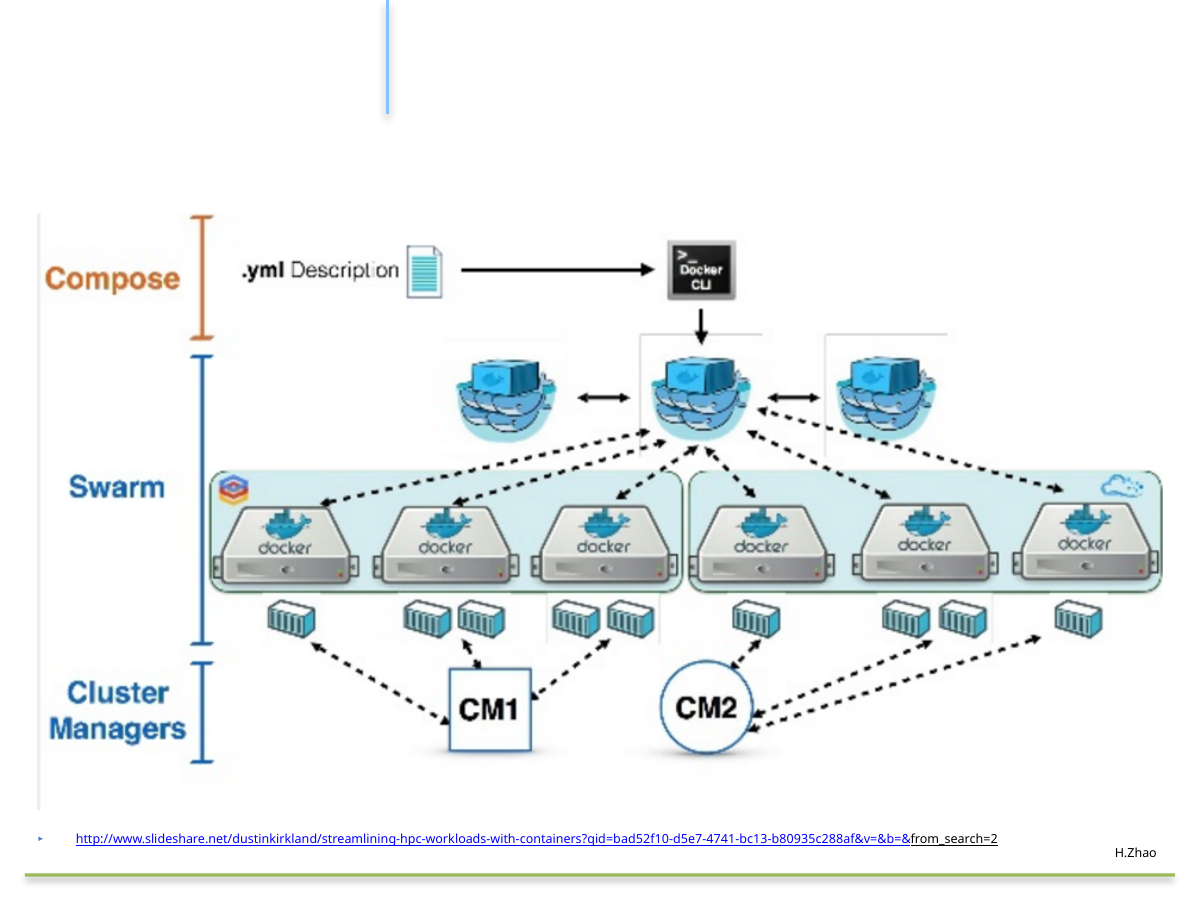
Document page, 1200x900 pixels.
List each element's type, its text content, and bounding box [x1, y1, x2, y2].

picture [37, 213, 1163, 810]
list http://www.slideshare.net/dustinkirkland/streamlining-hpc-workloads-with-containers?qid=bad52f10-d5e7-4741-bc13-b80935c288af&v=&b=&from_search=2 [24, 825, 1175, 863]
